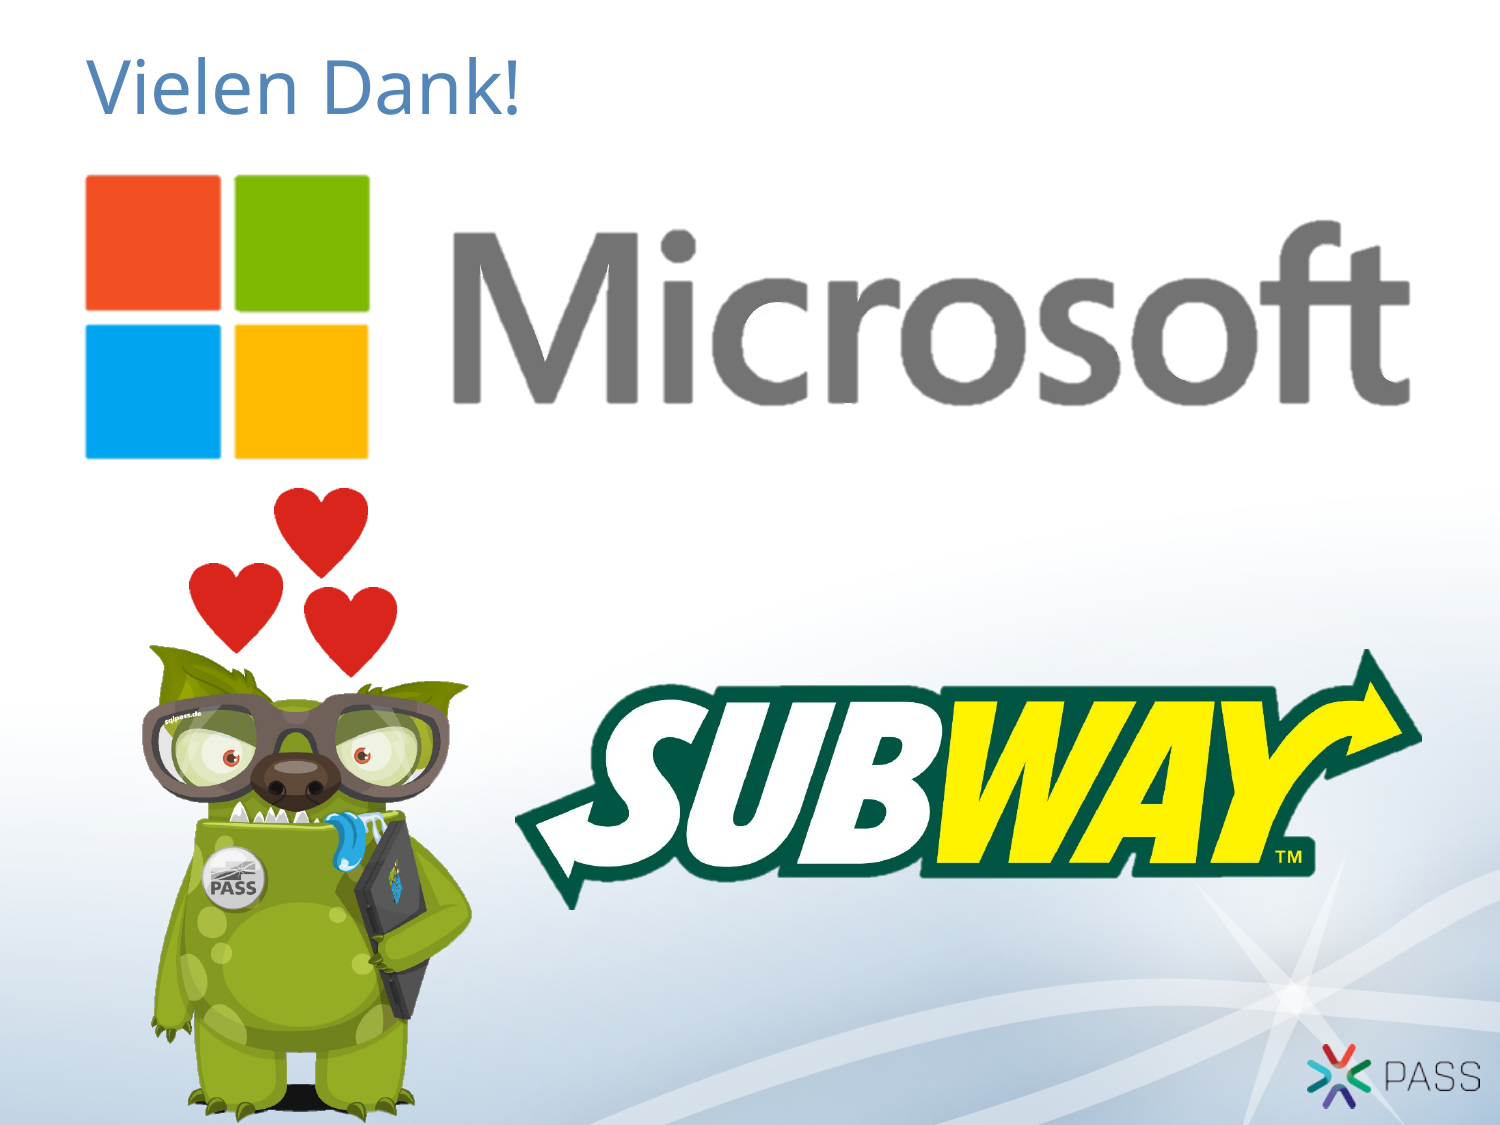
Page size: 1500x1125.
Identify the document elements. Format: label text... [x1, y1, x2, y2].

picture [0, 0, 1500, 1125]
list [71, 162, 1422, 477]
title Vielen Dank! [71, 48, 1422, 161]
